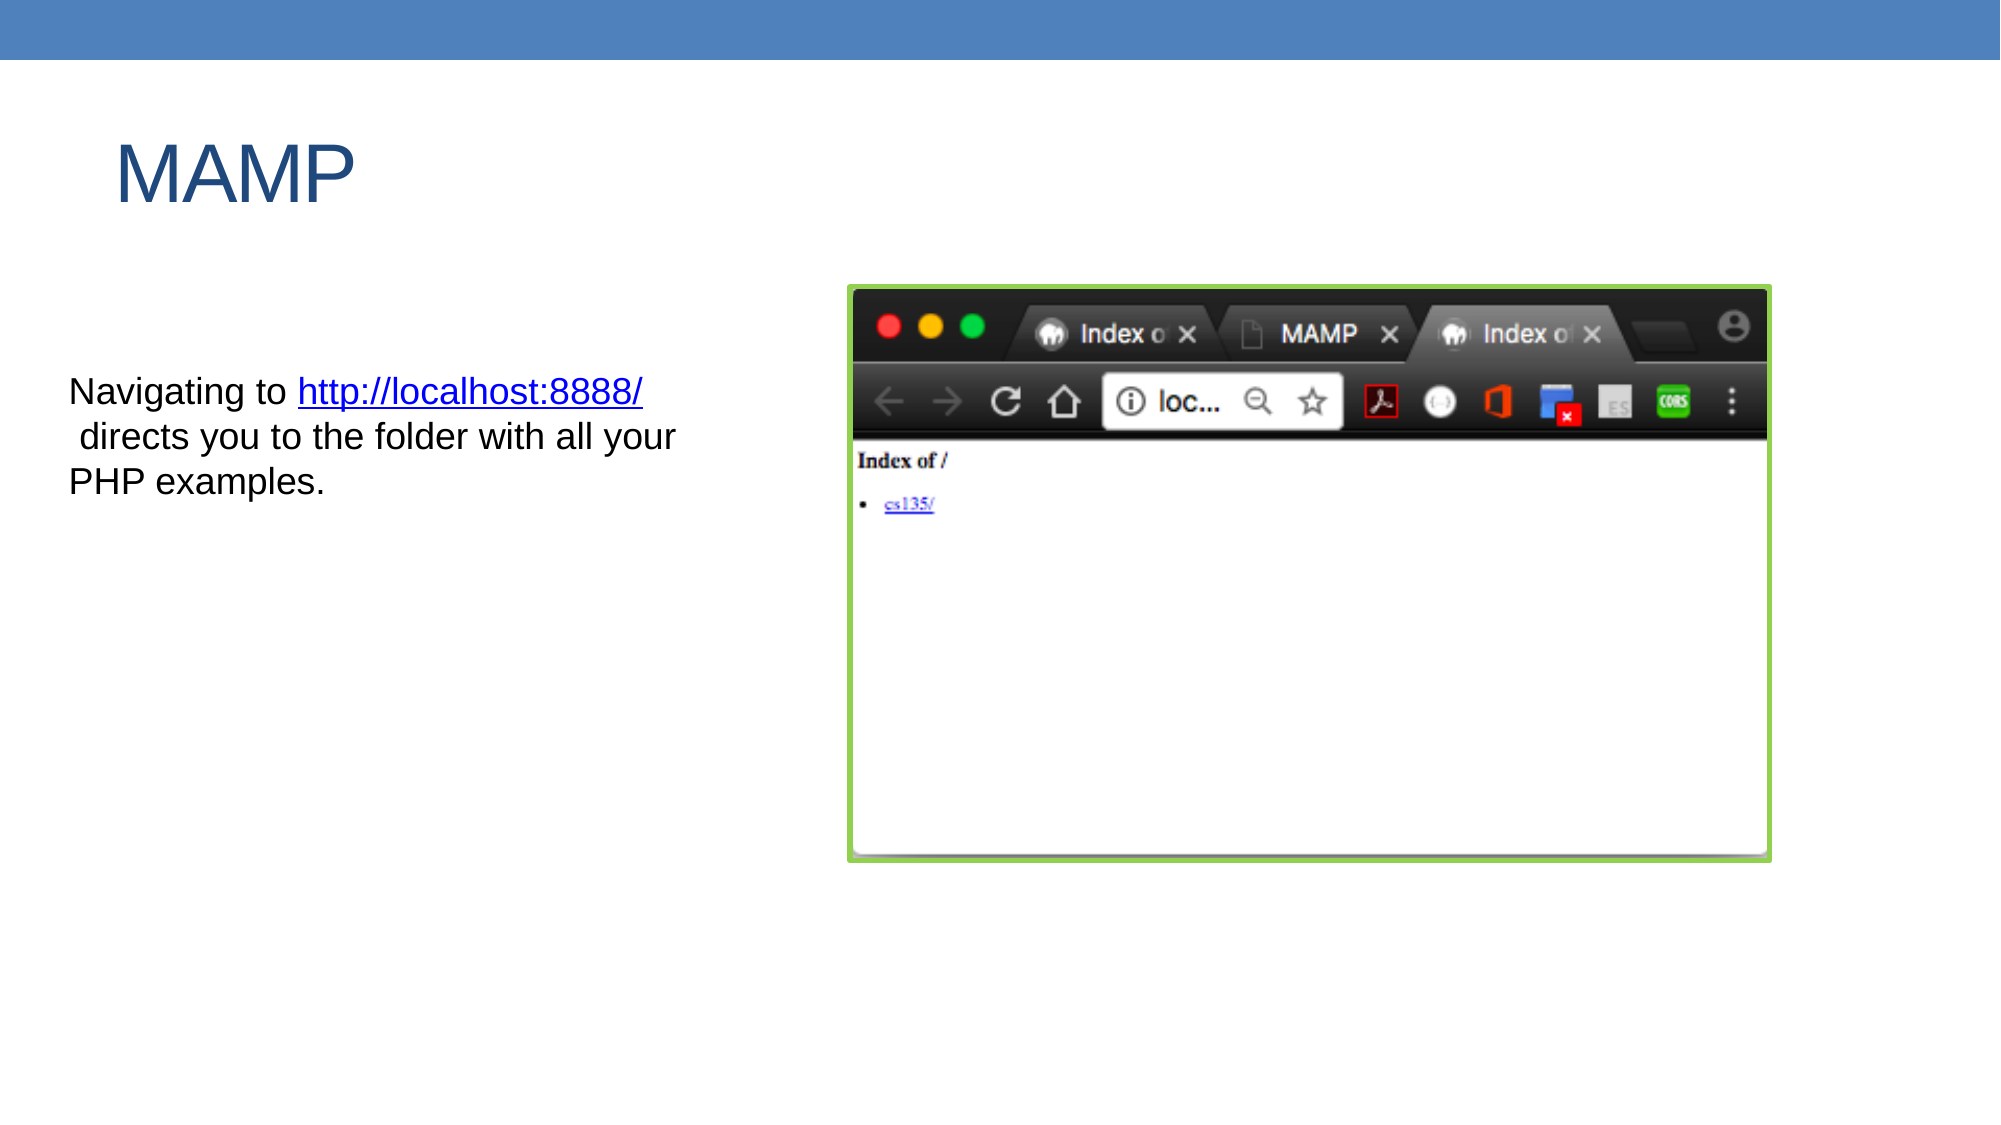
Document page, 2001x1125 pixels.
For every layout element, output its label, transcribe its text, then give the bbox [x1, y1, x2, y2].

text_box Navigating to http://localhost:8888/ directs you to the folder with all your PHP examples. [54, 359, 775, 600]
picture [852, 289, 1768, 859]
title MAMP [99, 87, 1900, 250]
